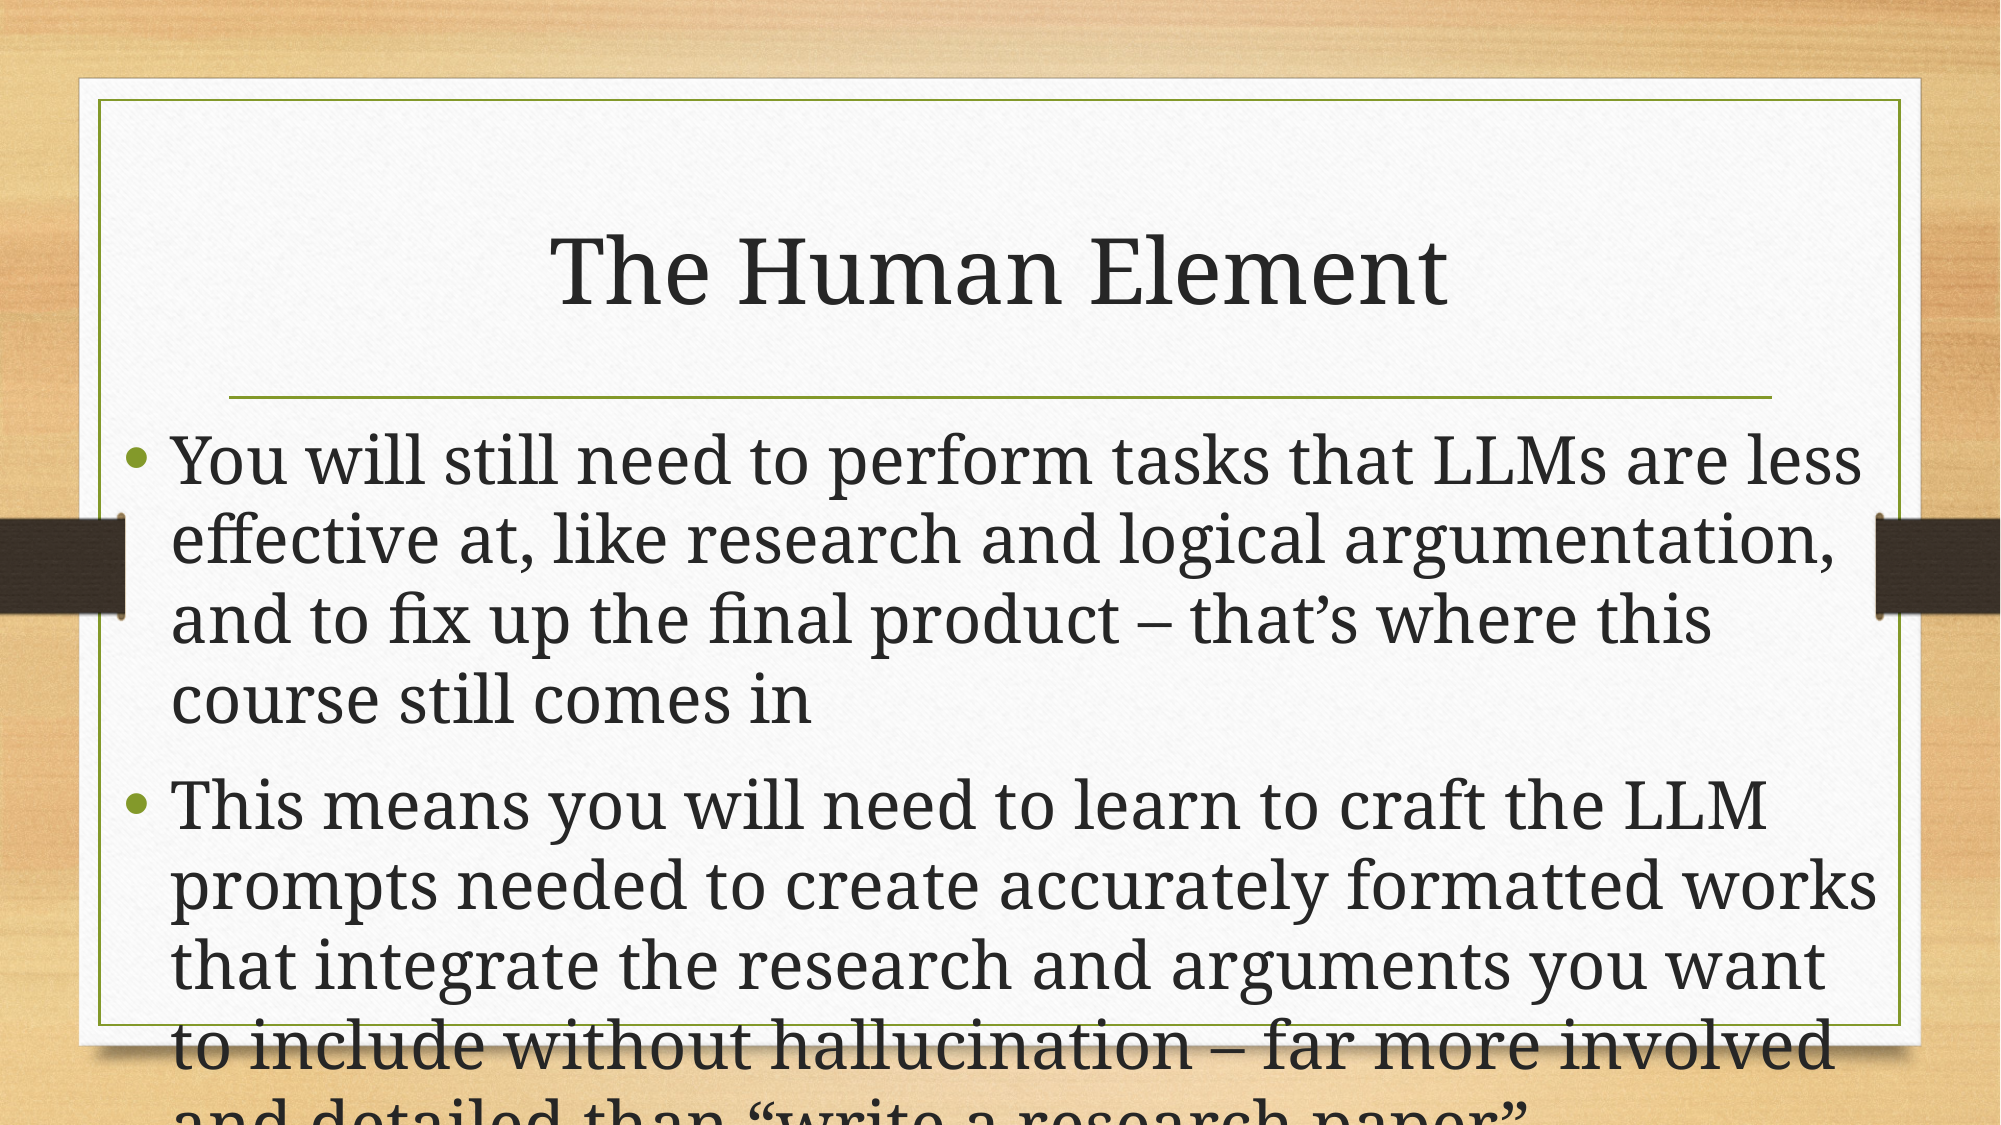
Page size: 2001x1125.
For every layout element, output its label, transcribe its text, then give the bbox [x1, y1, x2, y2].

title The Human Element [212, 161, 1788, 375]
list You will still need to perform tasks that LLMs are less effective at, like research and logical argumentation, and to fix up the final product – that’s where this course still comes in This means you will need to learn to craft the LLM prompts needed to create accurately formatted works that integrate the research and arguments you want to include without hallucination – far more involved and detailed than “write a research paper” [109, 409, 1906, 1030]
picture [0, 0, 2001, 1125]
